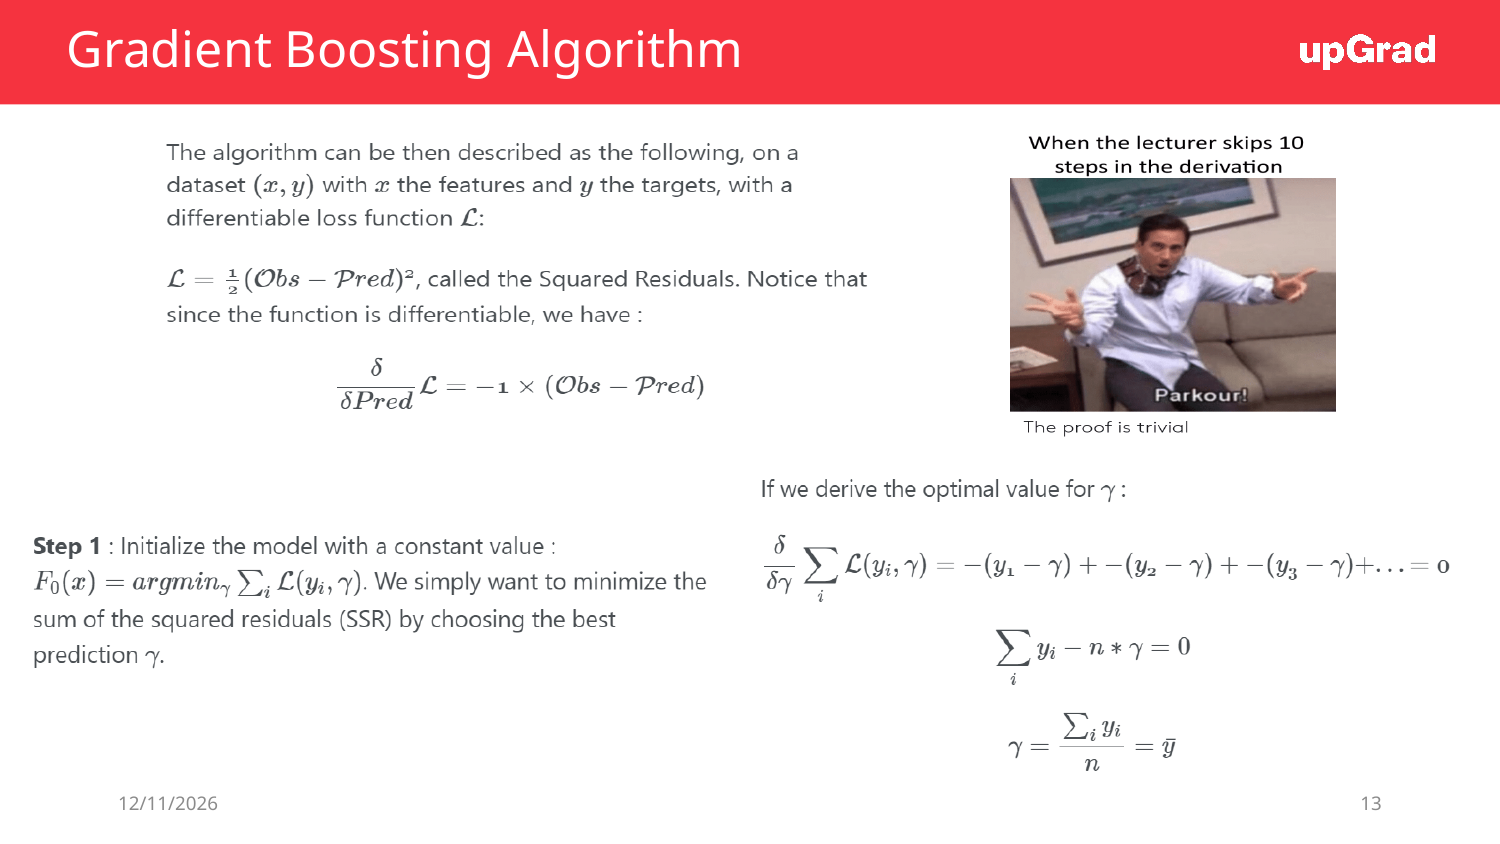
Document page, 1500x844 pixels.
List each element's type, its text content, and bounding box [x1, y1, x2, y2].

picture [1300, 34, 1435, 70]
picture [158, 139, 875, 422]
slide_number 13 [1059, 782, 1397, 827]
picture [749, 472, 1466, 782]
title Gradient Boosting Algorithm [51, 20, 1060, 83]
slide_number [103, 782, 441, 827]
picture [16, 528, 716, 676]
picture [1009, 133, 1336, 444]
